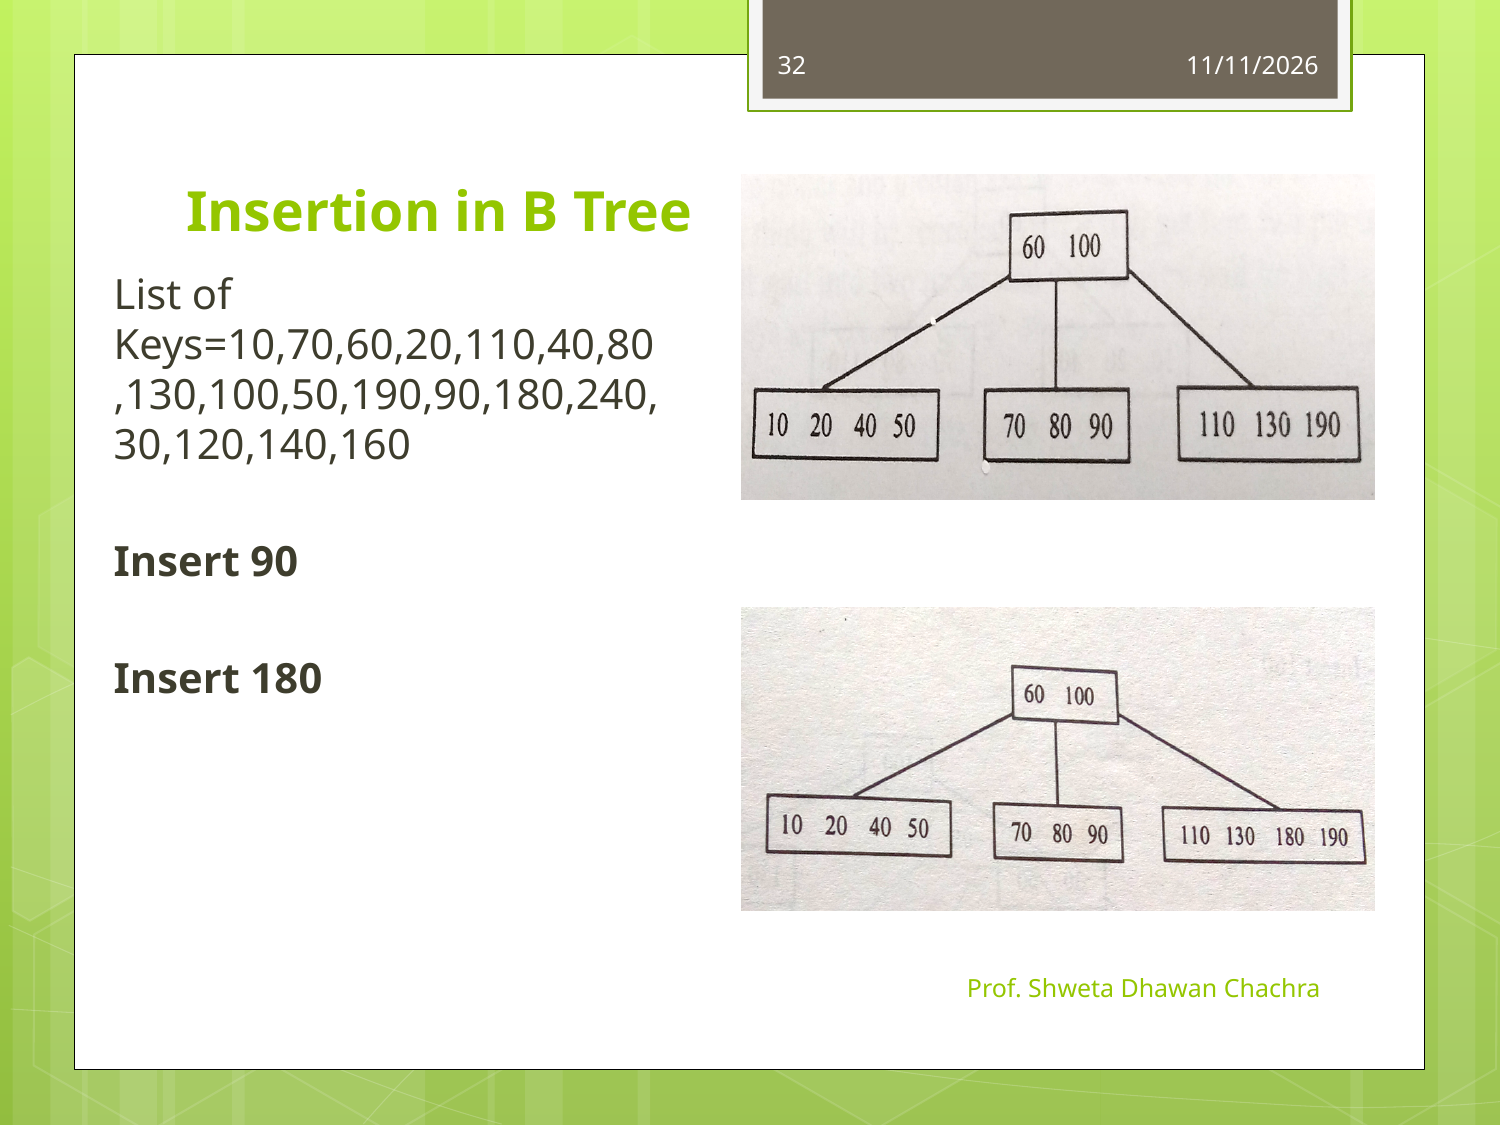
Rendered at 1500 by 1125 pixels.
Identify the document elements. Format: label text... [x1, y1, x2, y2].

picture [741, 174, 1376, 501]
footer Prof. Shweta Dhawan Chachra [761, 960, 1336, 1020]
slide_number 32 [762, 36, 982, 97]
picture [741, 607, 1376, 911]
text_box List of Keys=10,70,60,20,110,40,80,130,100,50,190,90,180,240,30,120,140,160 Insert 90 Insert 180 [87, 260, 675, 955]
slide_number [983, 36, 1334, 97]
title Insertion in B Tree [171, 168, 1324, 250]
